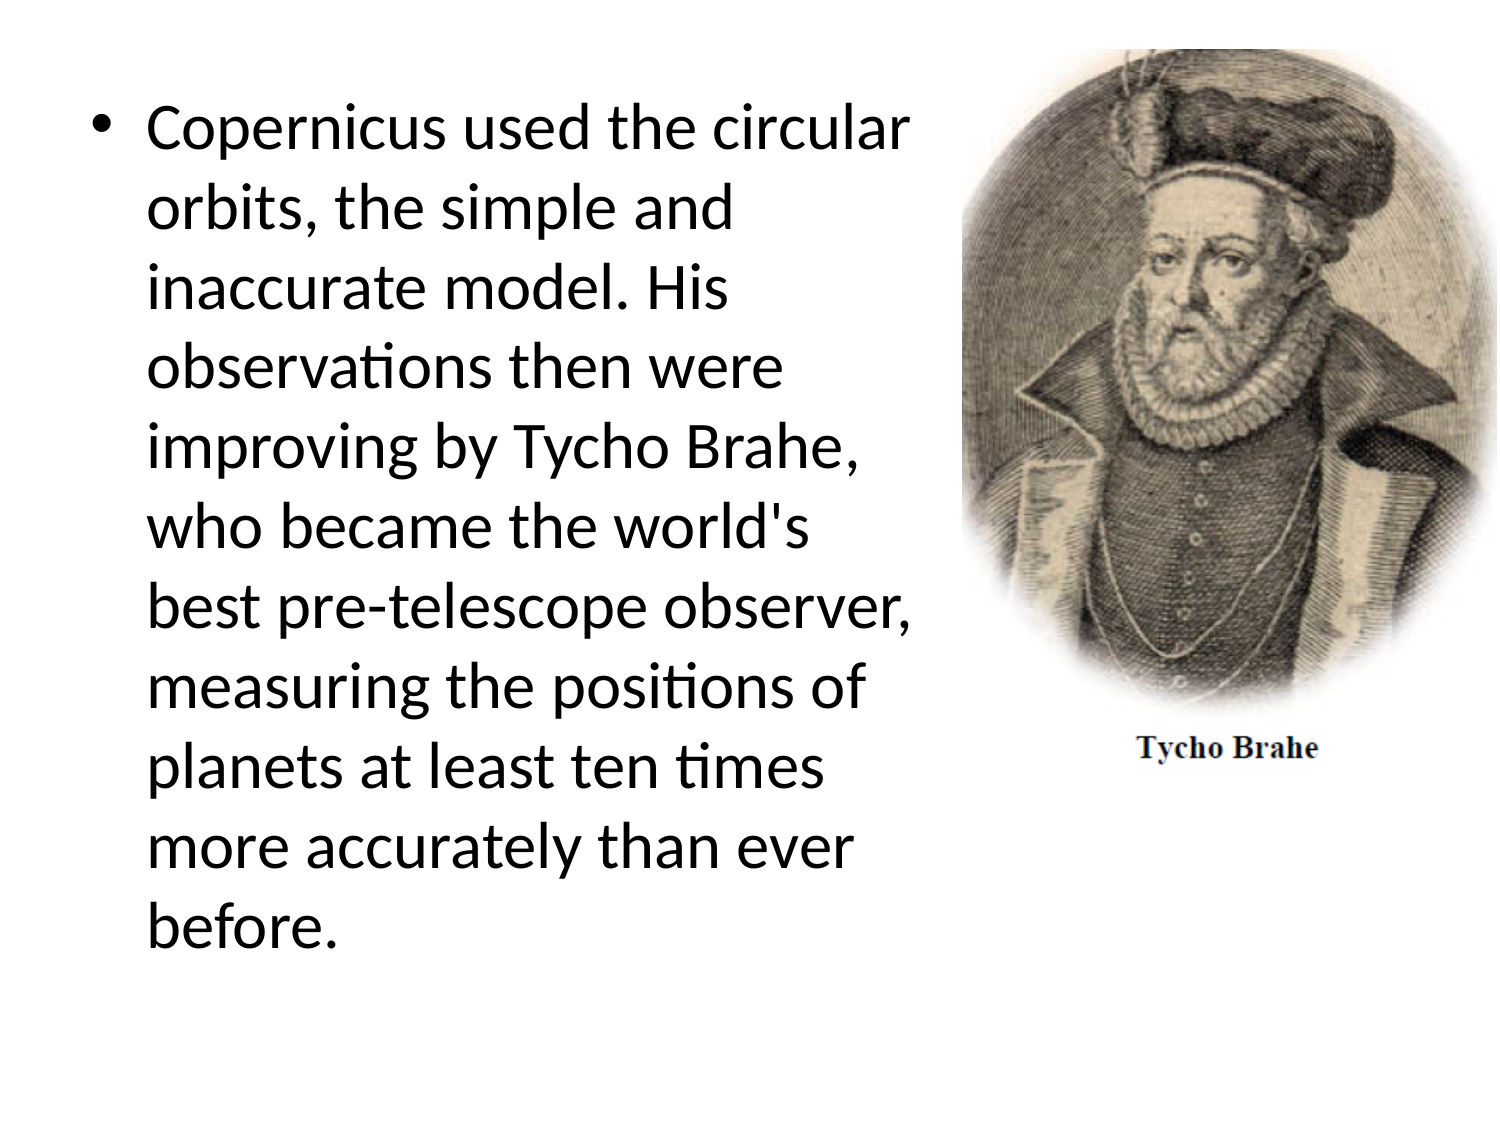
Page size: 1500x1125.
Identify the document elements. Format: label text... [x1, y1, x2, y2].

list Copernicus used the circular orbits, the simple and inaccurate model. His observations then were improving by Tycho Brahe, who became the world's best pre-telescope observer, measuring the positions of planets at least ten times more accurately than ever before. [75, 75, 950, 1005]
picture [961, 49, 1497, 774]
